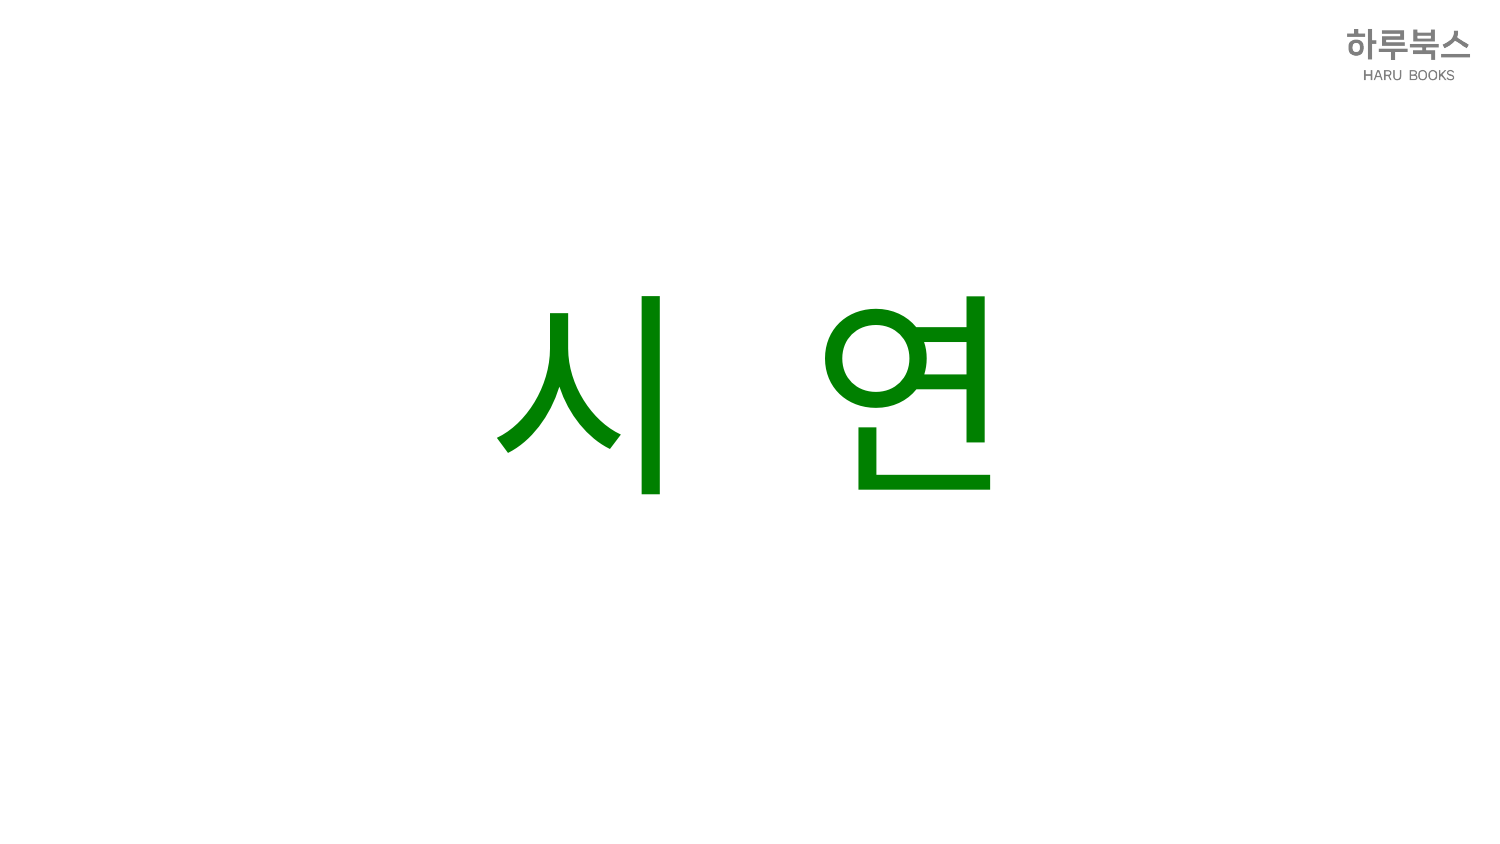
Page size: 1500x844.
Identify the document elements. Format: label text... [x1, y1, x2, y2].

picture [1293, 21, 1500, 83]
text_box 시 연 [328, 243, 1172, 537]
